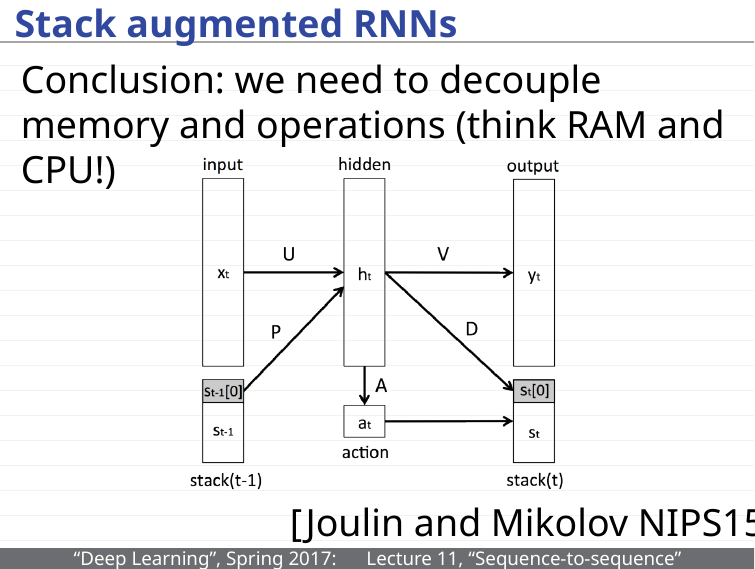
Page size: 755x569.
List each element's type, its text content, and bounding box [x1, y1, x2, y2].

text_box Conclusion: we need to decouple memory and operations (think RAM and CPU!) [6, 48, 746, 199]
picture [188, 156, 564, 492]
title Stack augmented RNNs [14, 0, 755, 38]
text_box [Joulin and Mikolov NIPS15] [274, 491, 755, 551]
